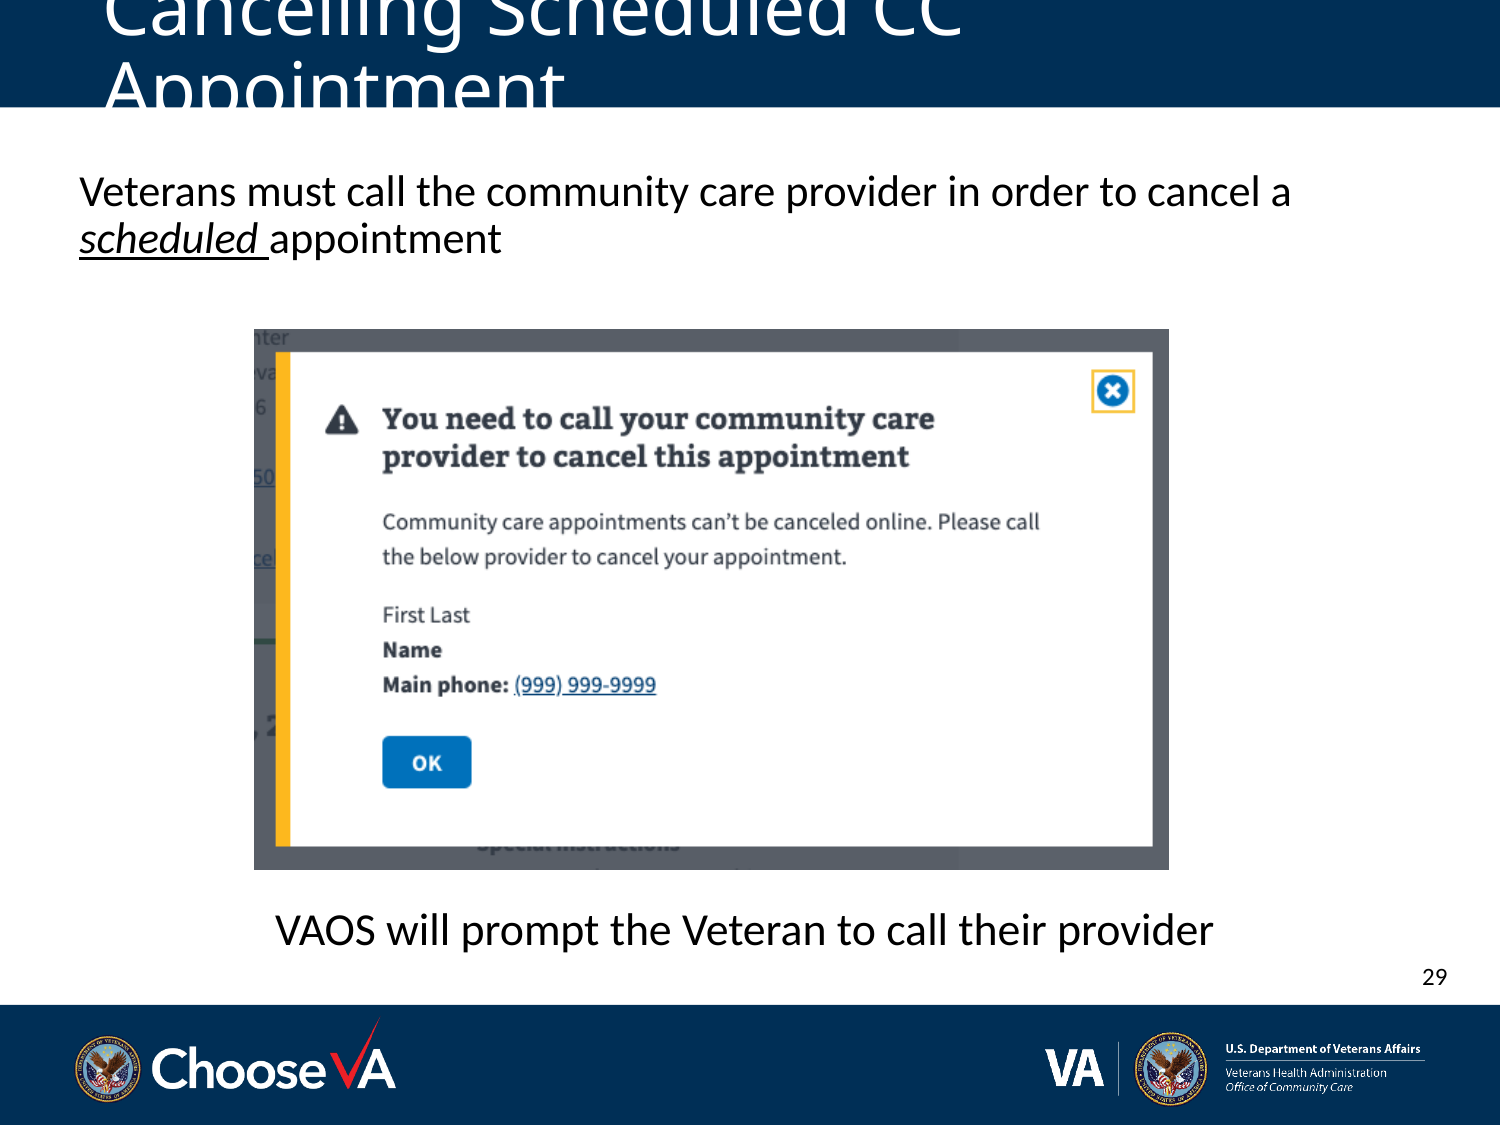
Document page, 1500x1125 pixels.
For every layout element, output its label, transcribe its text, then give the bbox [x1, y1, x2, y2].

text_box VAOS will prompt the Veteran to call their provider [91, 892, 1409, 963]
picture [254, 329, 1169, 870]
picture [1045, 1028, 1425, 1109]
slide_number 29 [1381, 945, 1463, 1006]
list Veterans must call the community care provider in order to cancel a scheduled appointment [64, 160, 1457, 272]
title Cancelling Scheduled CC Appointment [87, 0, 1382, 108]
picture [74, 1015, 396, 1103]
